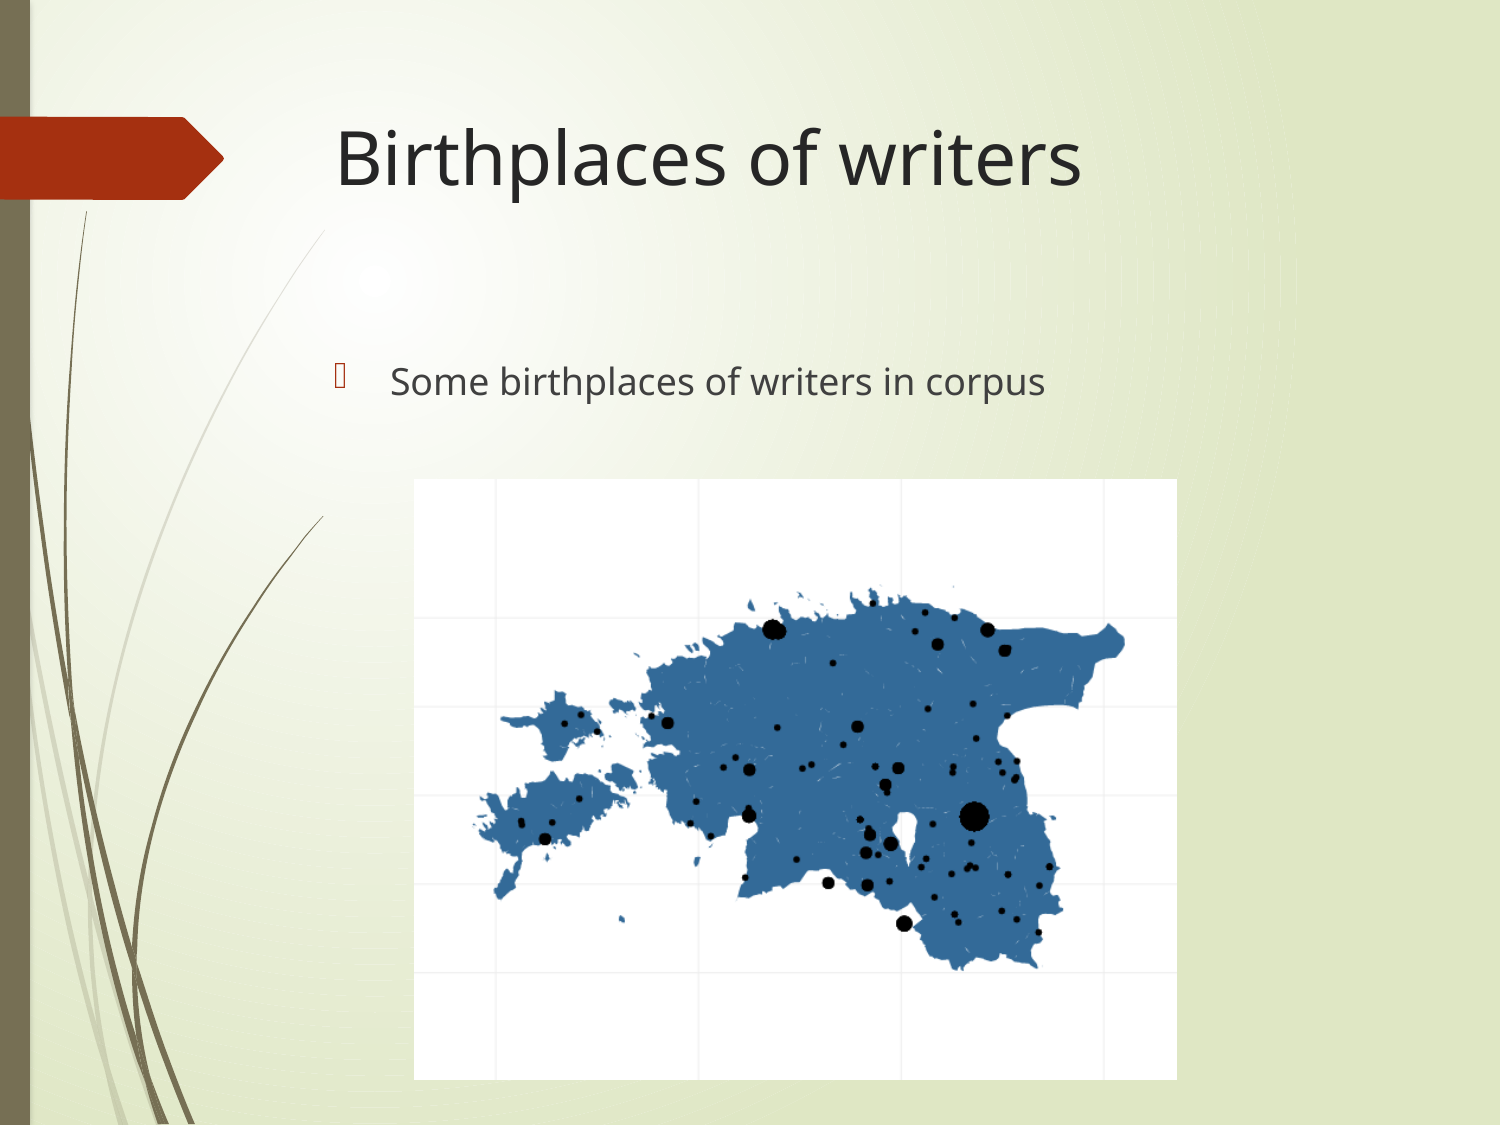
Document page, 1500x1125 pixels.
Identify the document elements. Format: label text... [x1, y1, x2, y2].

list Some birthplaces of writers in corpus [318, 350, 1400, 970]
picture [413, 478, 1177, 1080]
title Birthplaces of writers [319, 102, 1400, 313]
